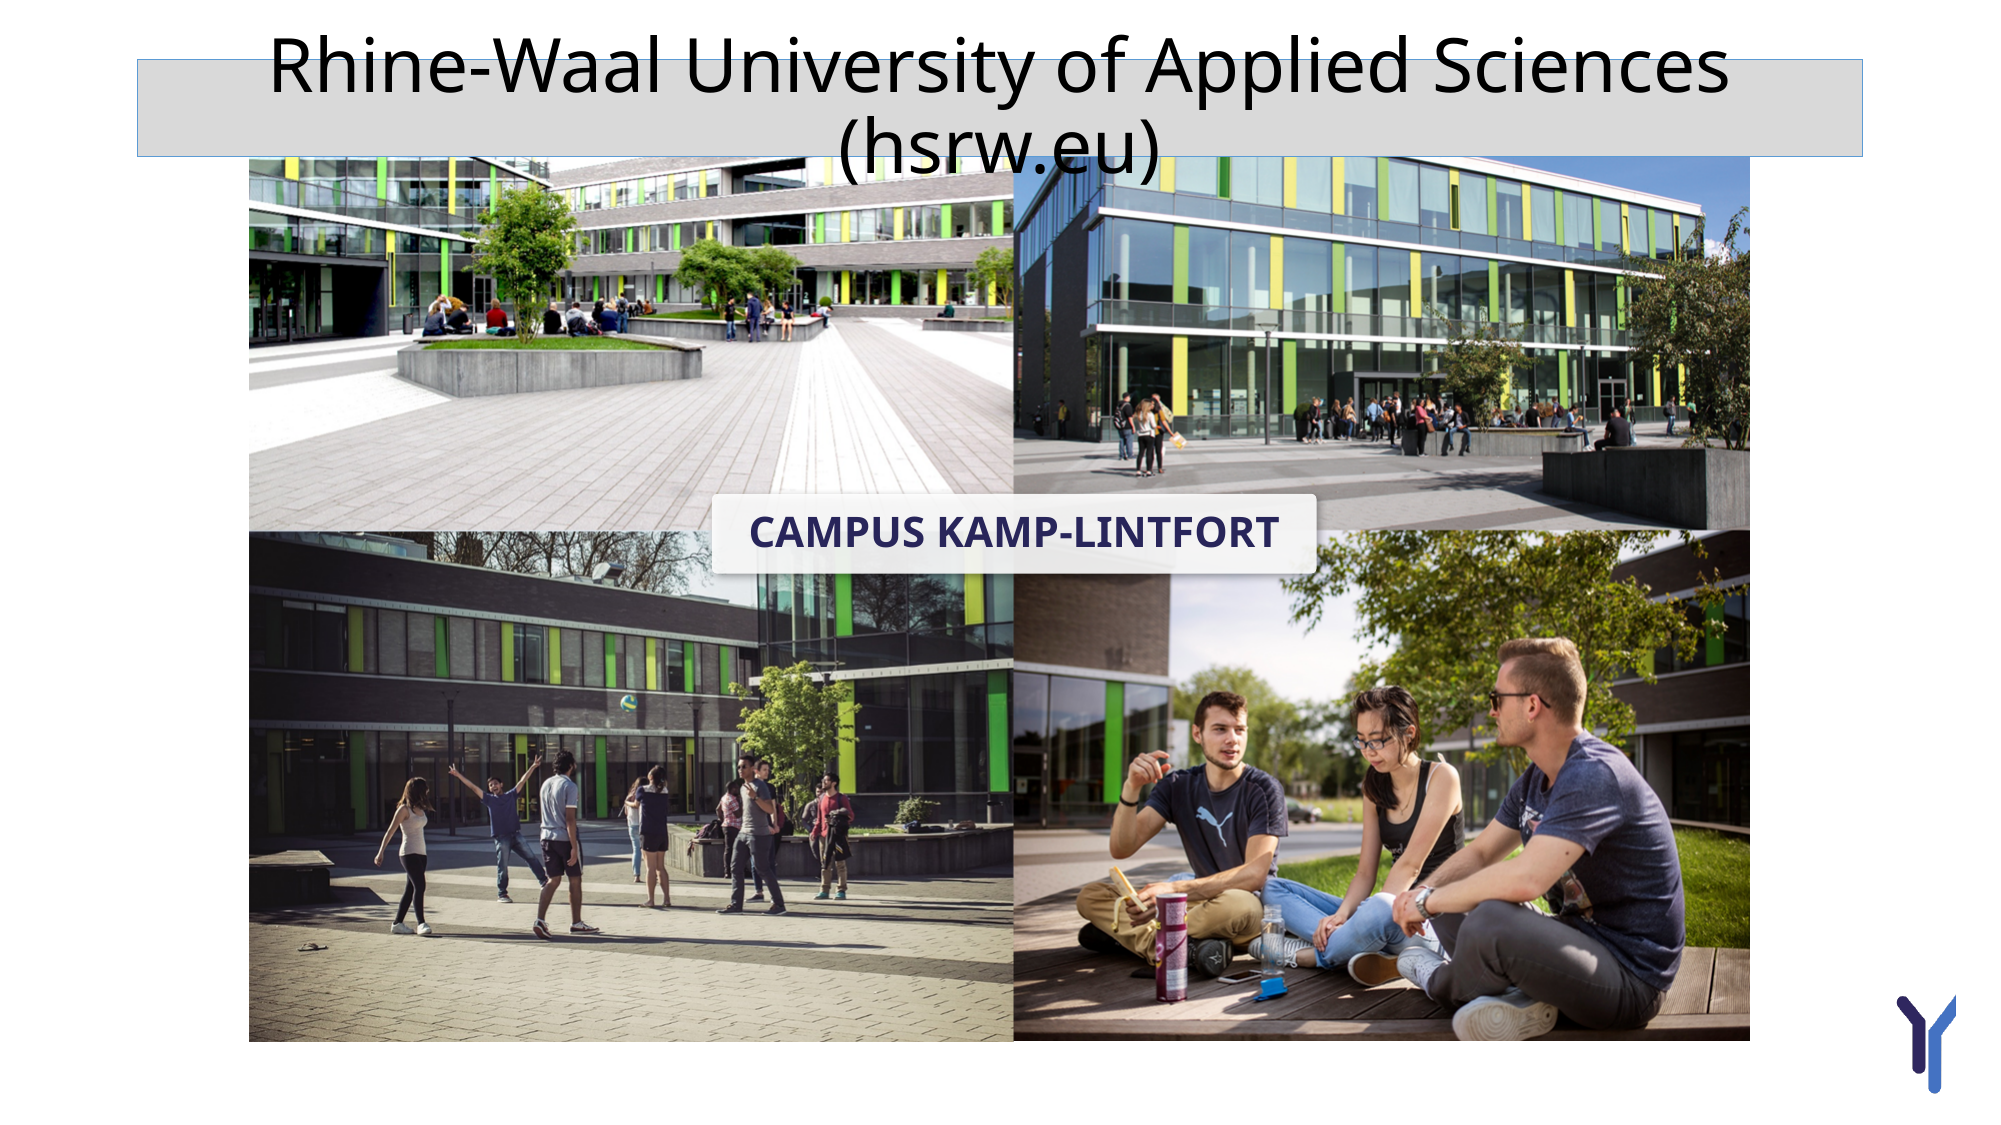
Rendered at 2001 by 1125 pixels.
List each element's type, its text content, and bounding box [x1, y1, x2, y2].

picture [1868, 986, 1985, 1102]
picture [249, 80, 1750, 1042]
title Rhine-Waal University of Applied Sciences (hsrw.eu) [137, 59, 1863, 157]
